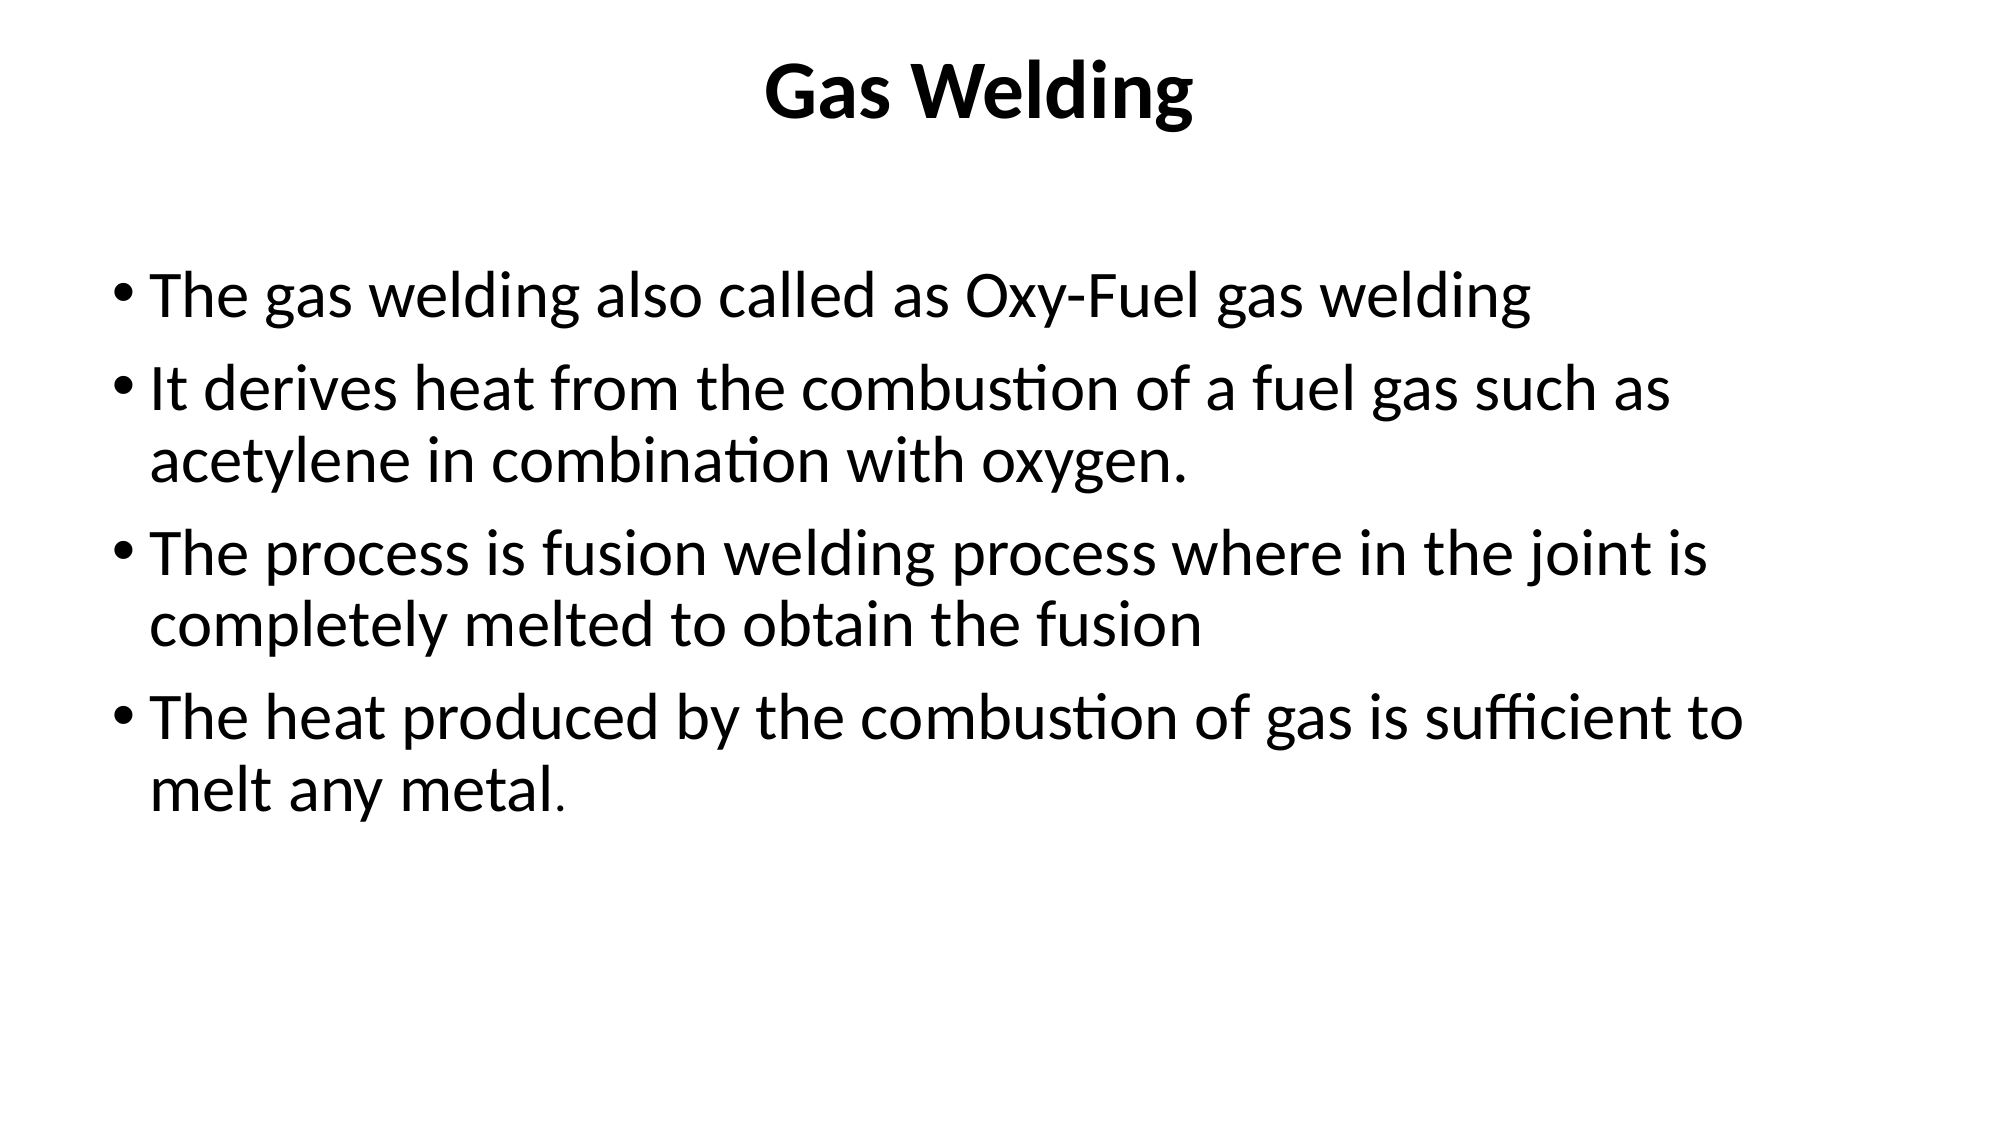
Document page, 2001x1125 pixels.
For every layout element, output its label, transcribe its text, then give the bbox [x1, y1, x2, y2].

list Gas Welding The gas welding also called as Oxy-Fuel gas welding It derives heat from the combustion of a fuel gas such as acetylene in combination with oxygen. The process is fusion welding process where in the joint is completely melted to obtain the fusion The heat produced by the combustion of gas is sufficient to melt any metal. [96, 39, 1863, 1014]
